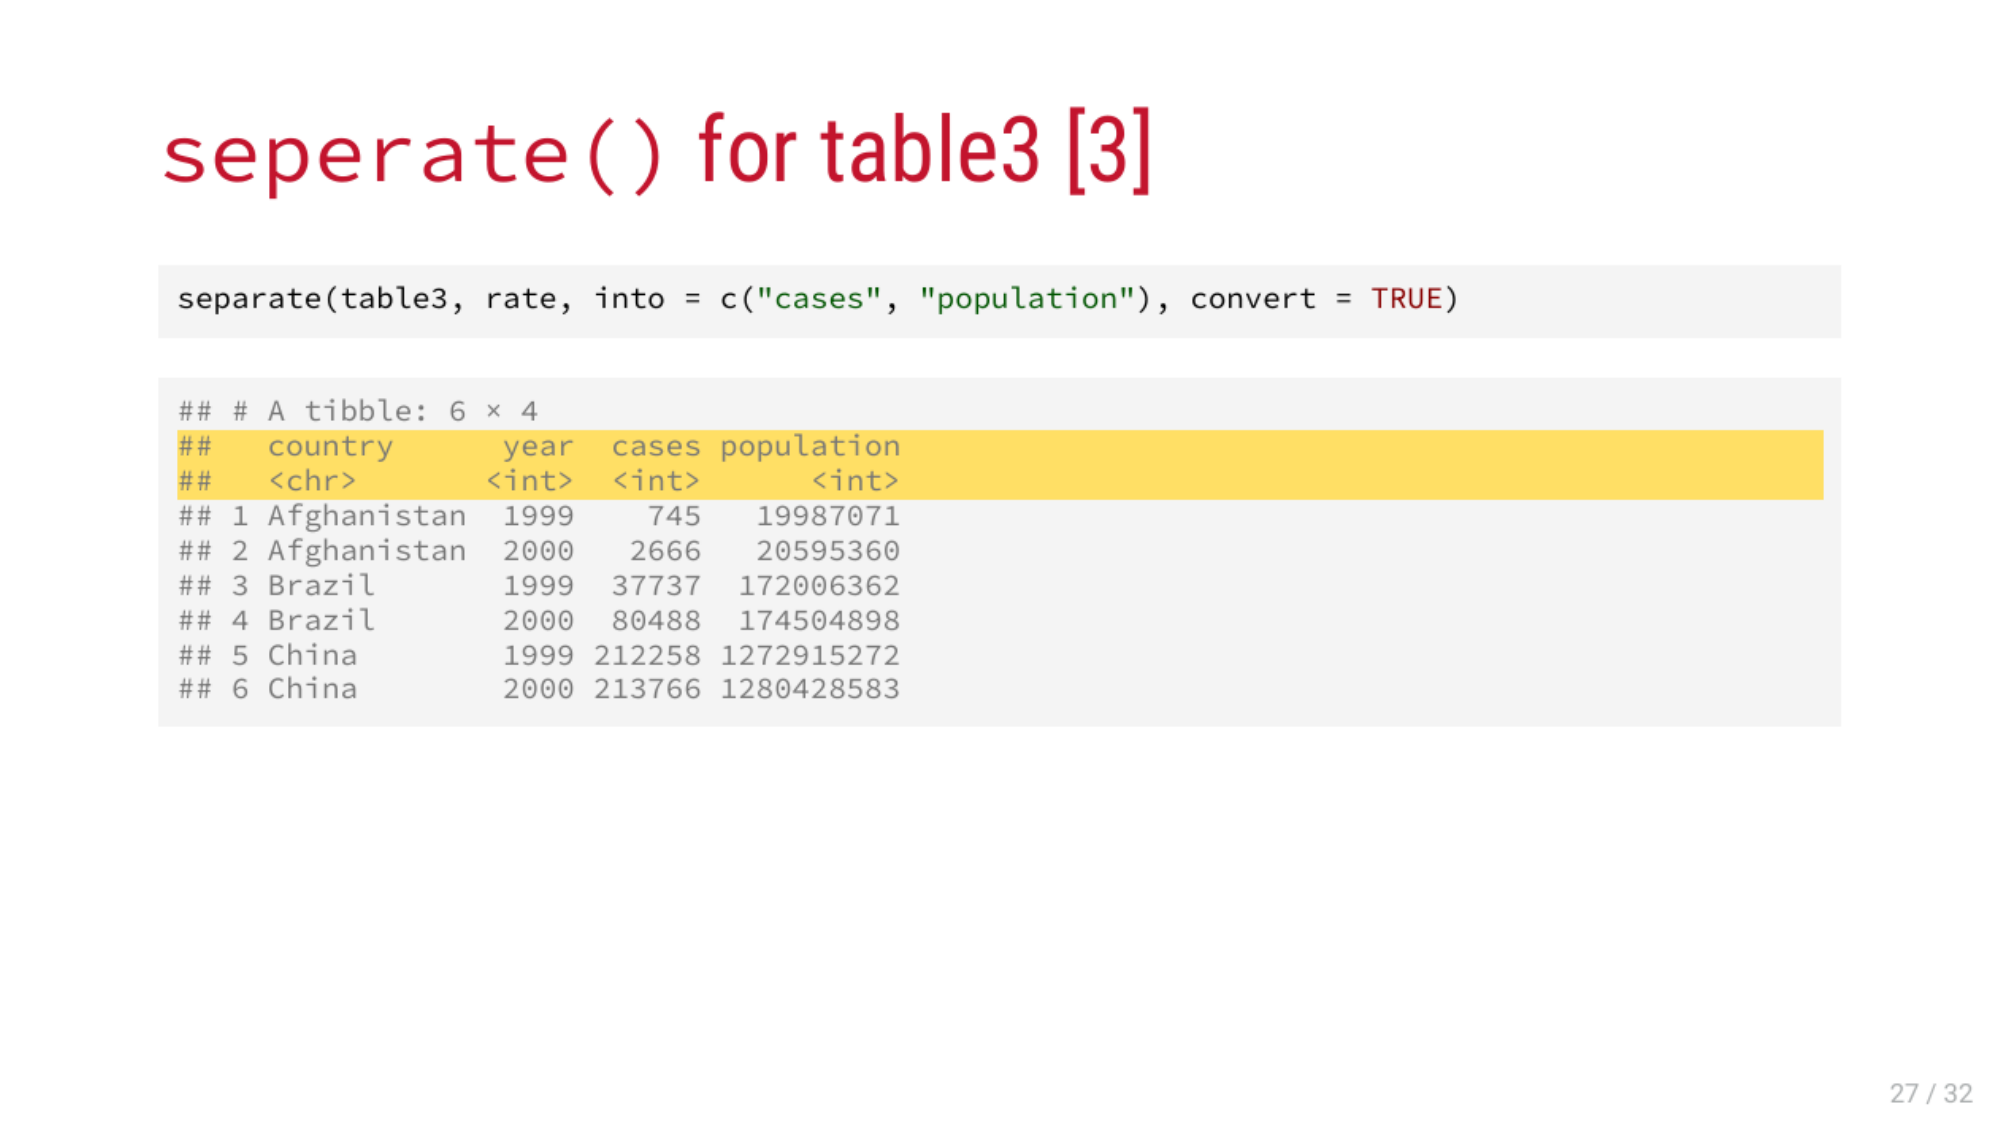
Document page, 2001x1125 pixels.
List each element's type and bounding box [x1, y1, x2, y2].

list [0, 0, 2000, 1125]
